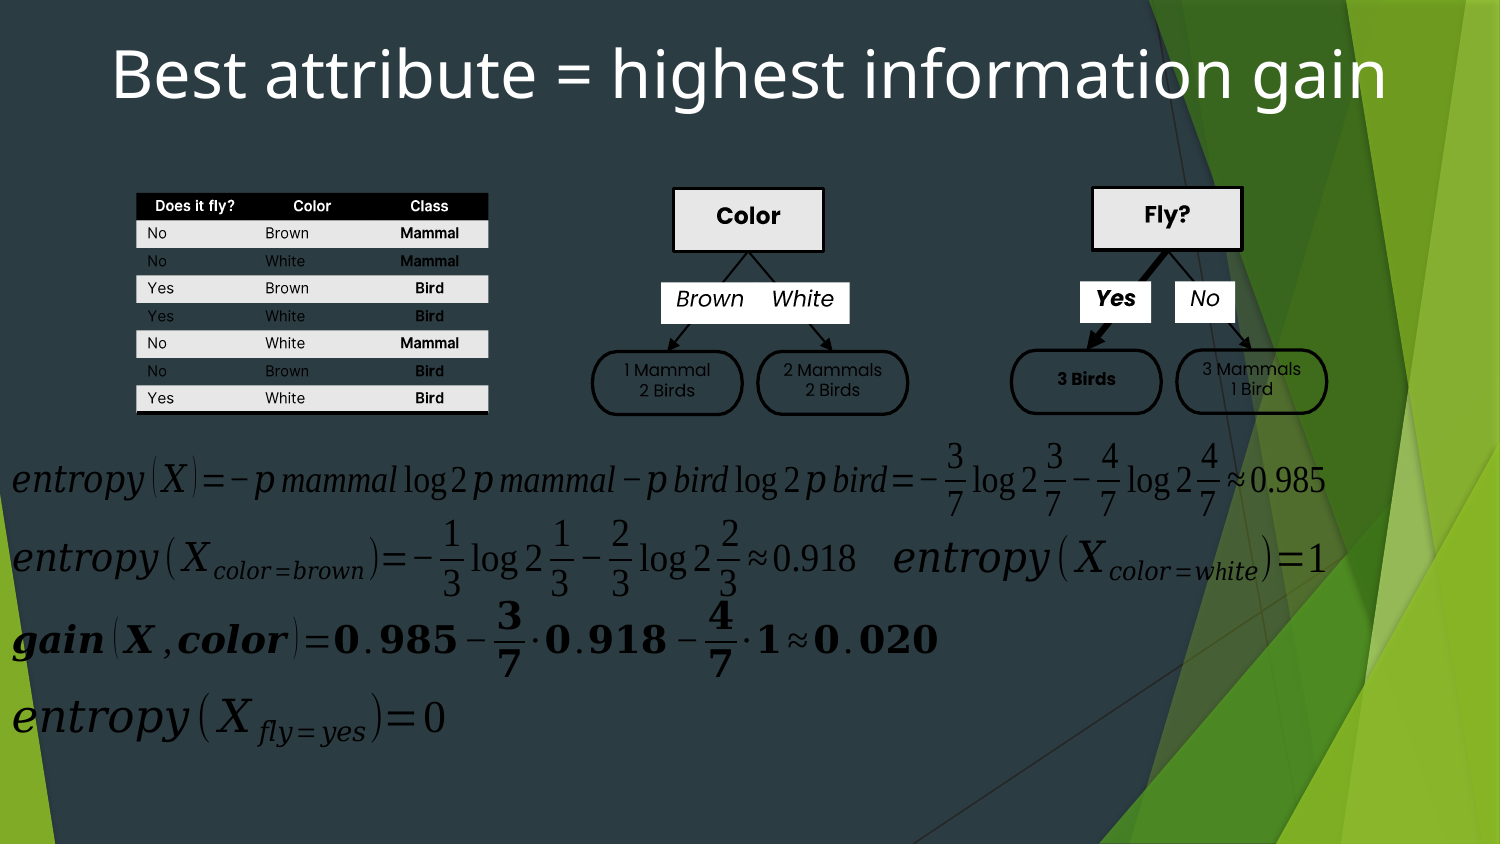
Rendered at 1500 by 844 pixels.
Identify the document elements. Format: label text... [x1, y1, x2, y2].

table_cell [137, 275, 253, 303]
text_box [661, 282, 756, 324]
text_box [400, 332, 469, 354]
text_box [757, 351, 908, 415]
table_cell [253, 358, 370, 385]
text_box [808, 324, 833, 352]
table_cell [370, 248, 488, 275]
text_box [722, 250, 748, 281]
text_box [415, 305, 451, 327]
table_cell [137, 385, 253, 411]
text_box [1092, 187, 1243, 251]
text_box [265, 305, 313, 327]
text_box [265, 332, 313, 354]
text_box [147, 250, 177, 272]
text_box [673, 188, 824, 252]
text_box [1227, 323, 1252, 351]
text_box Best attribute = highest information gain [29, 16, 1472, 133]
table_cell [370, 385, 488, 411]
text_box [400, 250, 469, 272]
text_box [410, 195, 456, 217]
text_box [265, 387, 313, 409]
text_box [147, 332, 177, 354]
text_box [624, 356, 721, 387]
text_box [1057, 365, 1124, 396]
text_box [1011, 350, 1162, 414]
text_box [415, 360, 451, 382]
table_cell [253, 303, 370, 330]
table_cell [137, 303, 253, 330]
text_box [756, 282, 850, 324]
text_box [265, 250, 313, 272]
text_box [147, 222, 177, 244]
table_header [370, 191, 488, 222]
text_box [667, 324, 691, 351]
table_cell [253, 248, 370, 275]
table_cell [137, 248, 253, 275]
text_box [1144, 196, 1202, 237]
table_cell [370, 222, 488, 248]
text_box [293, 195, 339, 217]
text_box [1166, 249, 1194, 280]
text_box [147, 277, 183, 299]
table_cell [137, 222, 253, 248]
text_box [1202, 355, 1312, 386]
text_box [639, 377, 703, 407]
text_box [1086, 323, 1113, 350]
text_box [783, 356, 893, 387]
table_cell [137, 358, 253, 385]
text_box [1175, 281, 1236, 323]
text_box [147, 305, 183, 327]
text_box [676, 281, 758, 321]
text_box [1095, 280, 1150, 320]
table_header [137, 191, 253, 222]
table_cell [253, 385, 370, 411]
text_box [747, 250, 775, 281]
table_cell [370, 275, 488, 303]
text_box [592, 351, 743, 415]
table_cell [253, 222, 370, 248]
text_box [415, 277, 451, 299]
text_box [1080, 281, 1152, 323]
text_box [1176, 350, 1327, 414]
table_cell [370, 358, 488, 385]
text_box [415, 387, 451, 409]
text_box [771, 281, 847, 321]
text_box [1190, 280, 1235, 320]
text_box [805, 376, 868, 407]
table_cell [253, 275, 370, 303]
text_box [155, 195, 241, 217]
table_cell [370, 330, 488, 358]
text_box [1139, 248, 1169, 280]
text_box [400, 222, 469, 244]
table_cell [370, 303, 488, 330]
text_box [147, 360, 177, 382]
text_box [147, 387, 183, 409]
text_box [265, 277, 318, 299]
table_cell [253, 330, 370, 358]
table_header [253, 191, 370, 222]
text_box [716, 197, 793, 239]
text_box [265, 360, 318, 382]
text_box [1231, 375, 1280, 406]
text_box [265, 222, 318, 244]
table_cell [137, 330, 253, 358]
